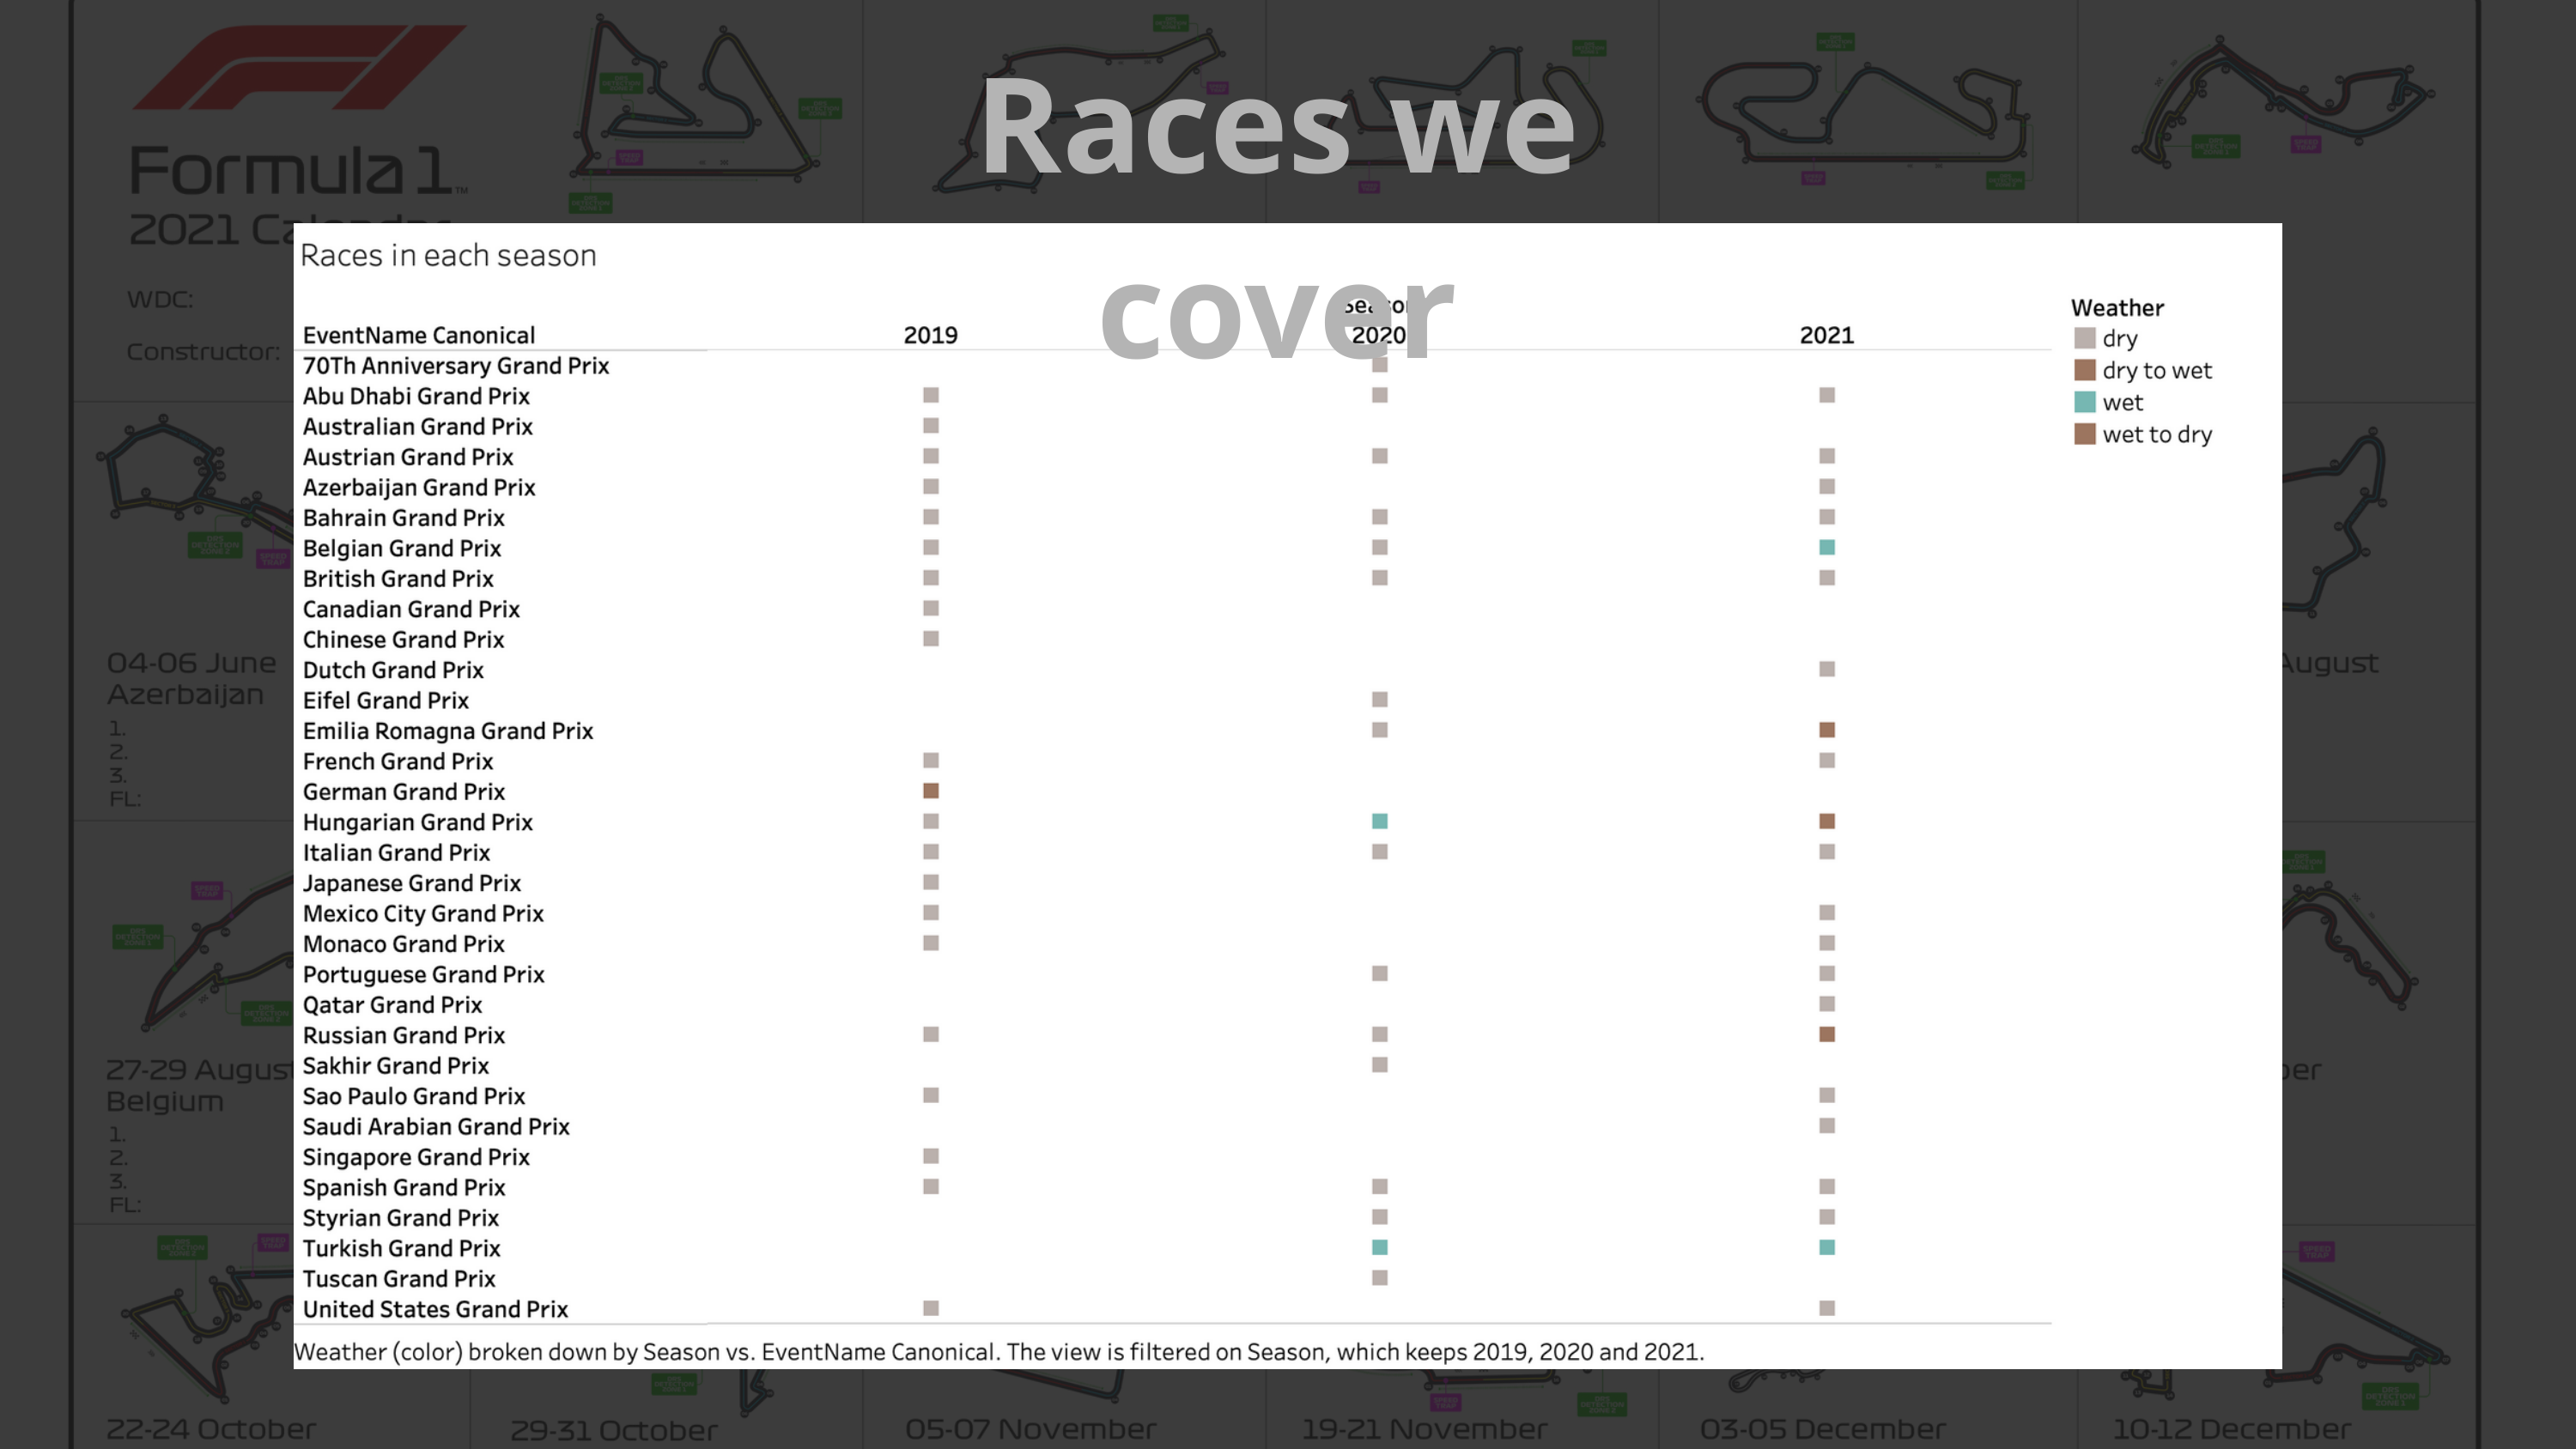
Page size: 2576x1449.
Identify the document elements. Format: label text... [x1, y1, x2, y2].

text_box [293, 223, 2282, 1369]
text_box [0, 0, 2576, 1449]
text_box Races we cover [784, 15, 1771, 385]
